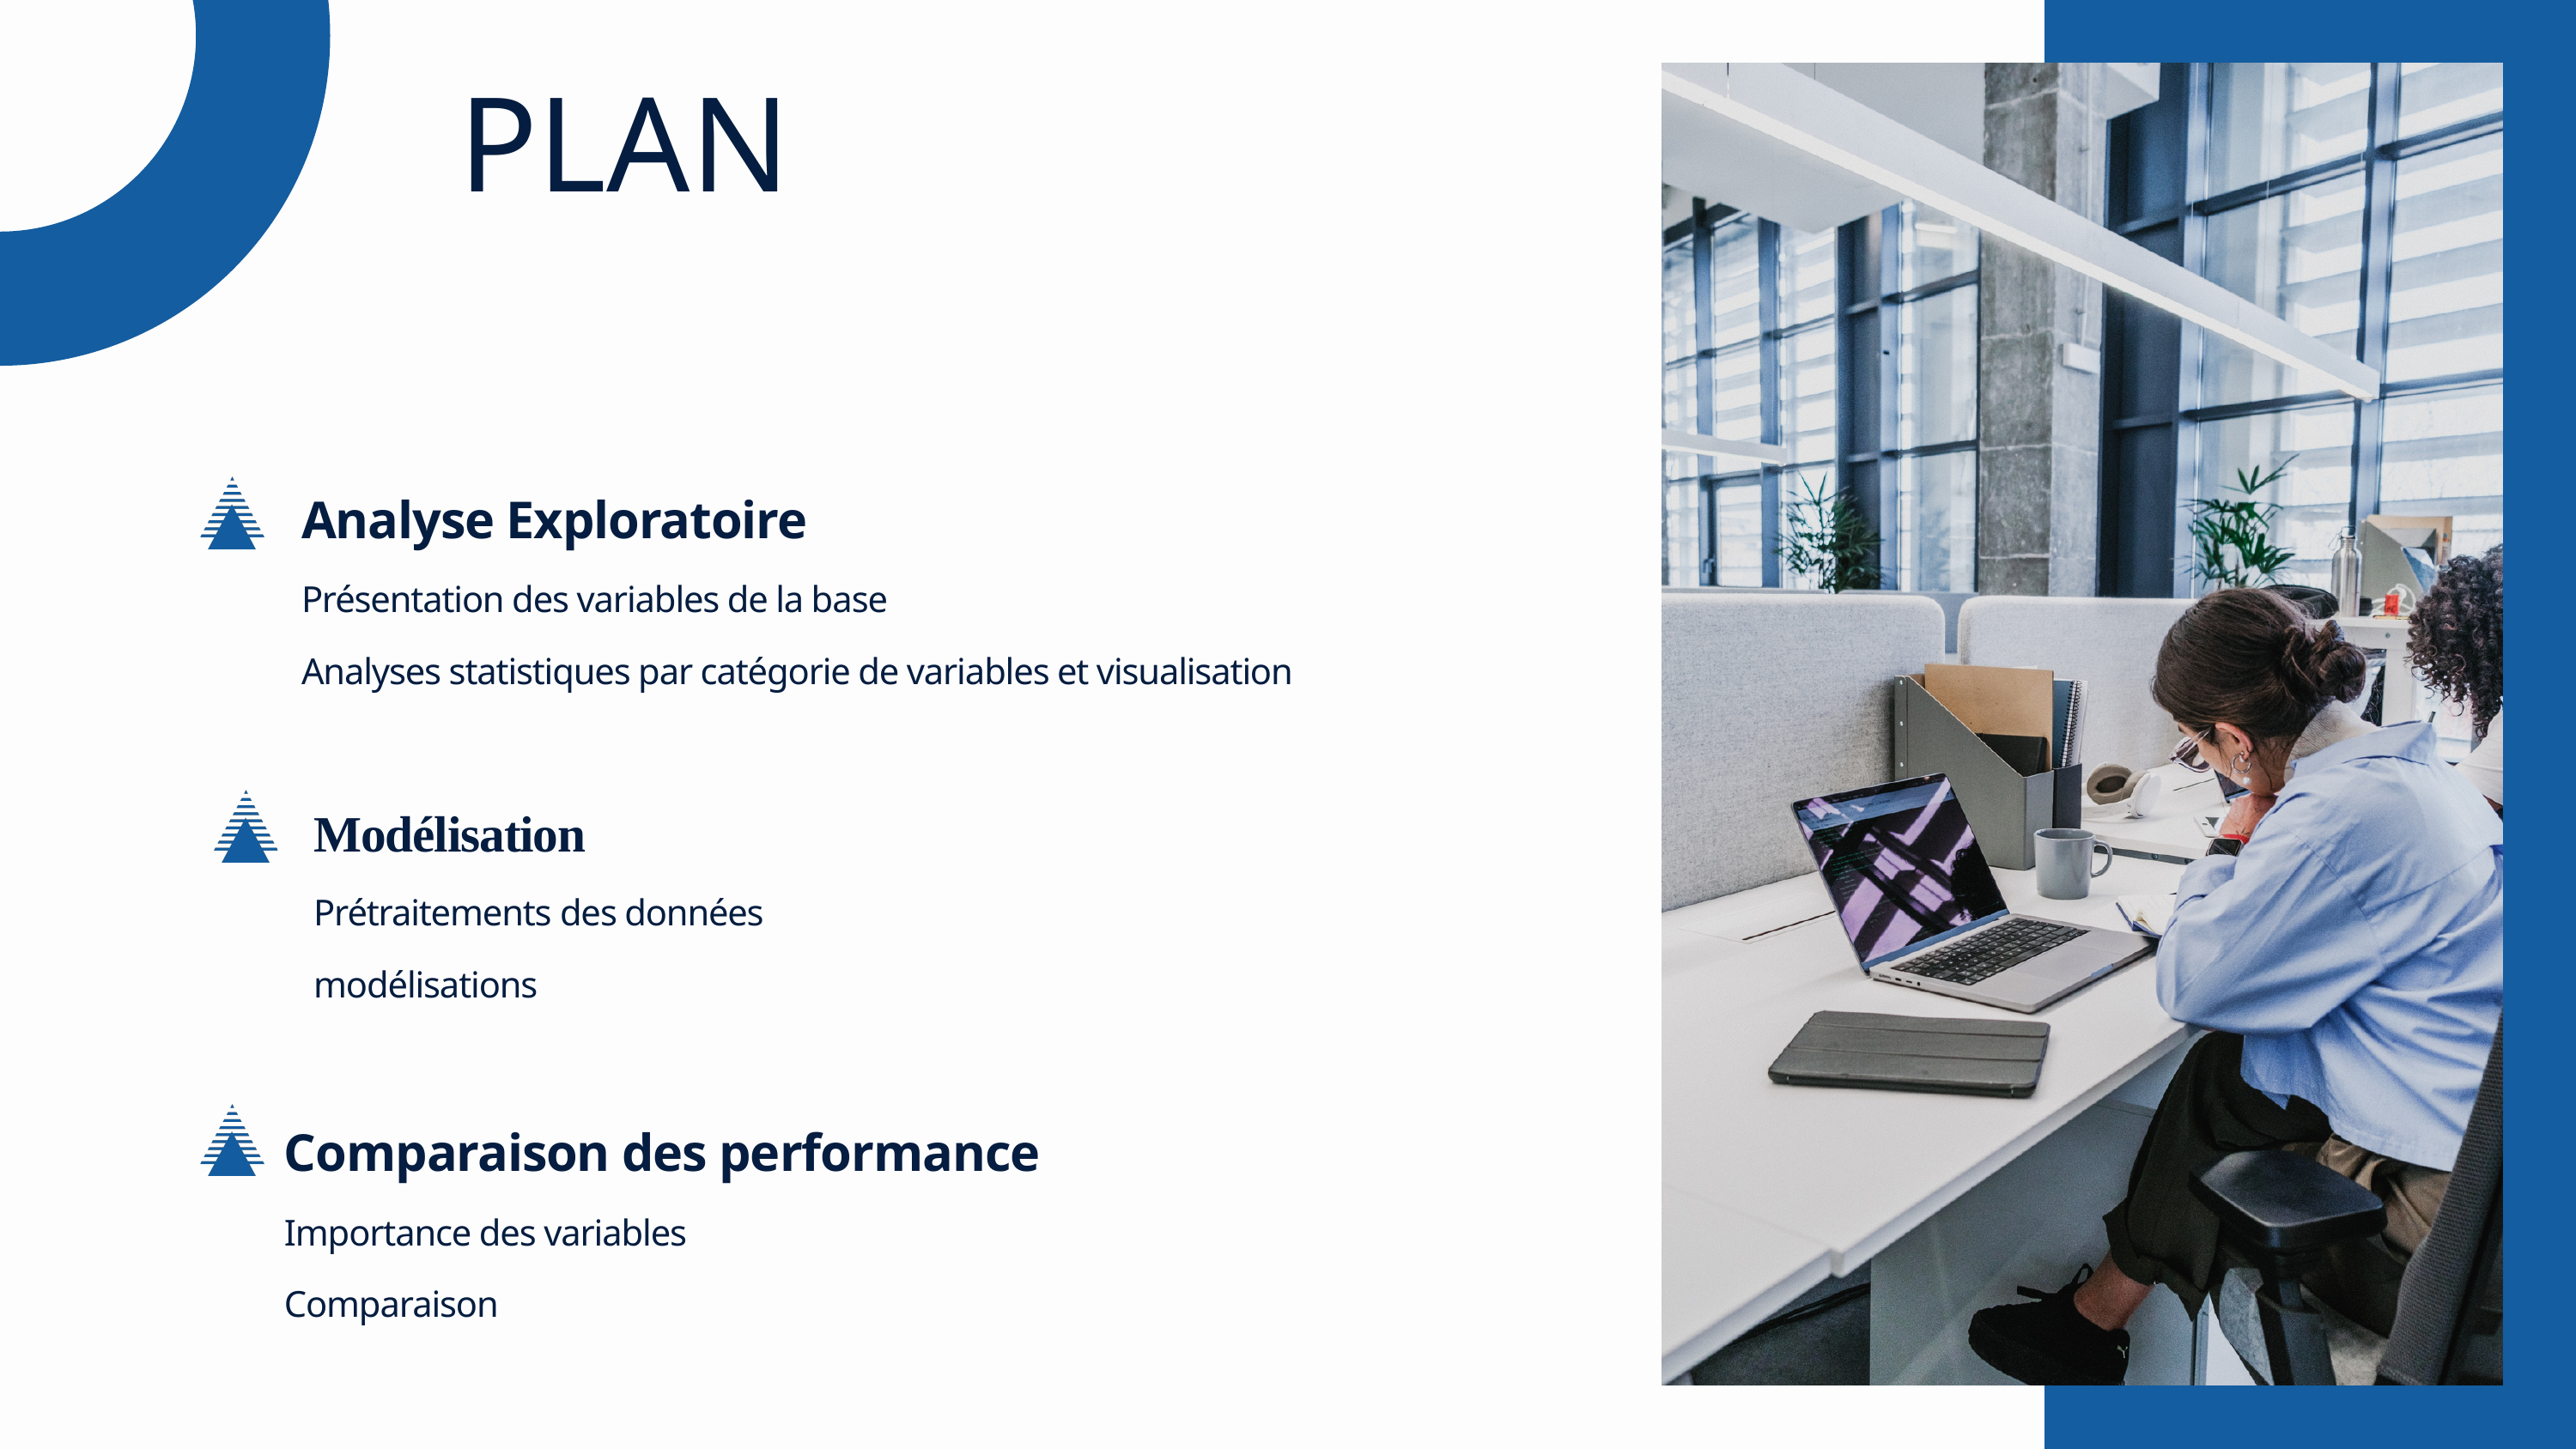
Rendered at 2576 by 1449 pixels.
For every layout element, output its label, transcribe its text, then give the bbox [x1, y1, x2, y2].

text_box [1662, 63, 2041, 1386]
text_box Analyse Exploratoire Présentation des variables de la base Analyses statistiques par catégorie de variables et visualisation [301, 476, 1676, 692]
text_box Modélisation Prétraitements des données modélisations [313, 790, 1385, 1076]
text_box Comparaison des performance Importance des variables Comparaison [283, 1110, 1154, 1397]
text_box PLAN [459, 34, 1412, 218]
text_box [2044, 0, 2576, 1449]
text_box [200, 476, 278, 1177]
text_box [0, 0, 264, 300]
